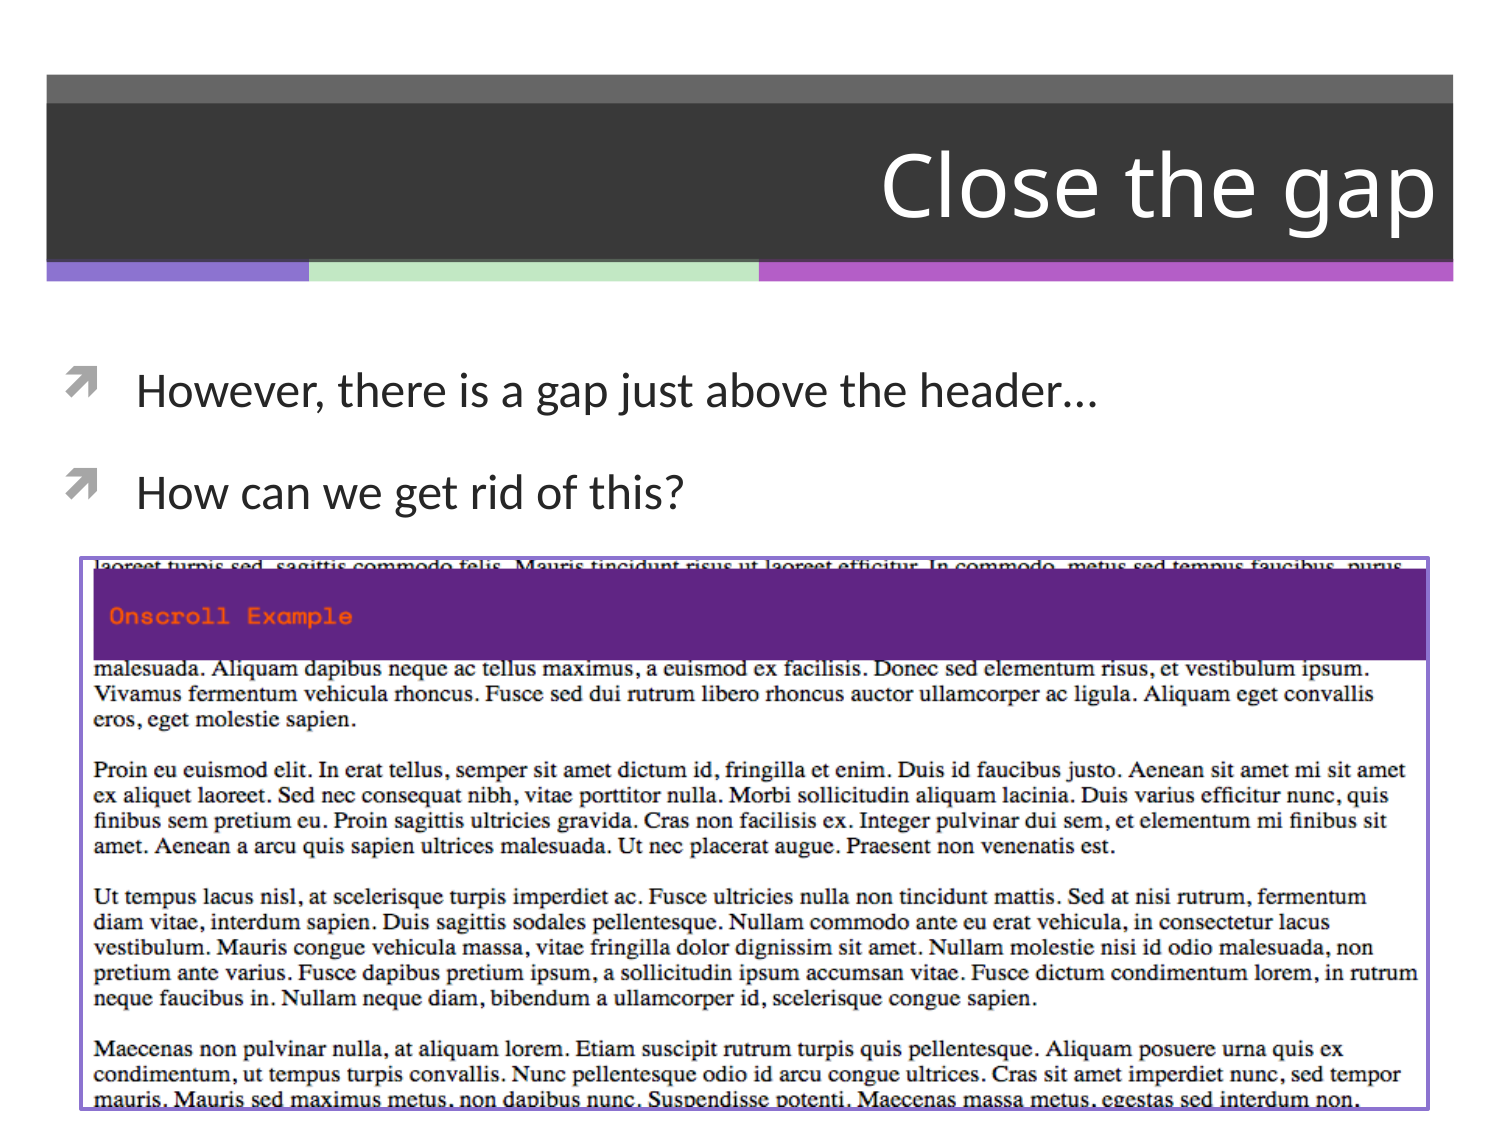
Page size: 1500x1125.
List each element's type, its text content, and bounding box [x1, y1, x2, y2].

list However, there is a gap just above the header… How can we get rid of this? [46, 350, 1454, 1005]
picture [82, 559, 1427, 1108]
title Close the gap [46, 103, 1454, 263]
